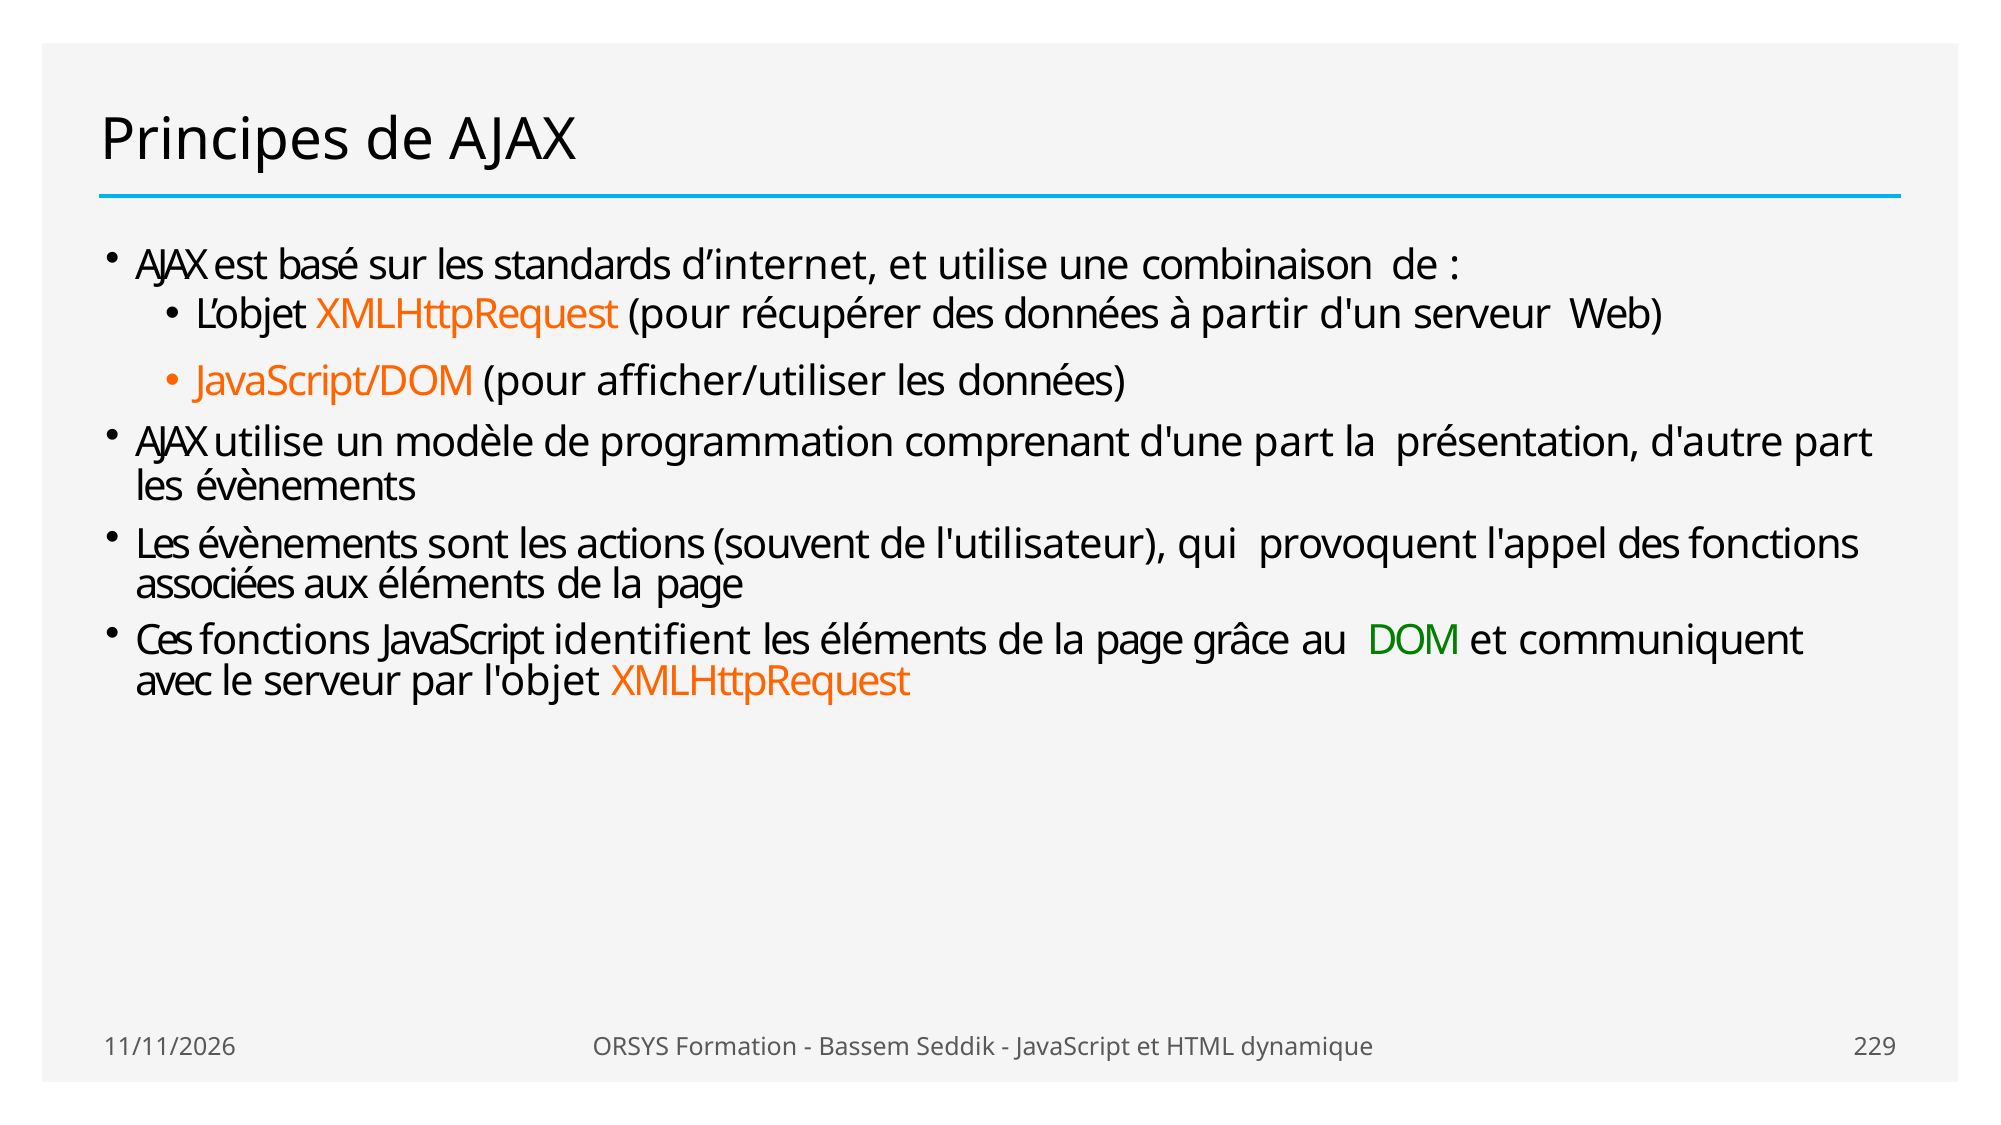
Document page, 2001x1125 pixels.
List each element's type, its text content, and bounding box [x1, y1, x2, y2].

title Principes de AJAX [85, 73, 1888, 179]
slide_number 229 [1626, 1017, 1912, 1078]
footer ORSYS Formation - Bassem Seddik - JavaScript et HTML dynamique [340, 1017, 1626, 1078]
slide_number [88, 1017, 340, 1078]
list AJAX est basé sur les standards d’internet, et utilise une combinaison de : L’objet XMLHttpRequest (pour récupérer des données à partir d'un serveur Web) JavaScript/DOM (pour afficher/utiliser les données) AJAX utilise un modèle de programmation comprenant d'une part la présentation, d'autre part les évènements Les évènements sont les actions (souvent de l'utilisateur), qui provoquent l'appel des fonctions associées aux éléments de la page Ces fonctions JavaScript identifient les éléments de la page grâce au DOM et communiquent avec le serveur par l'objet XMLHttpRequest [88, 235, 1912, 982]
